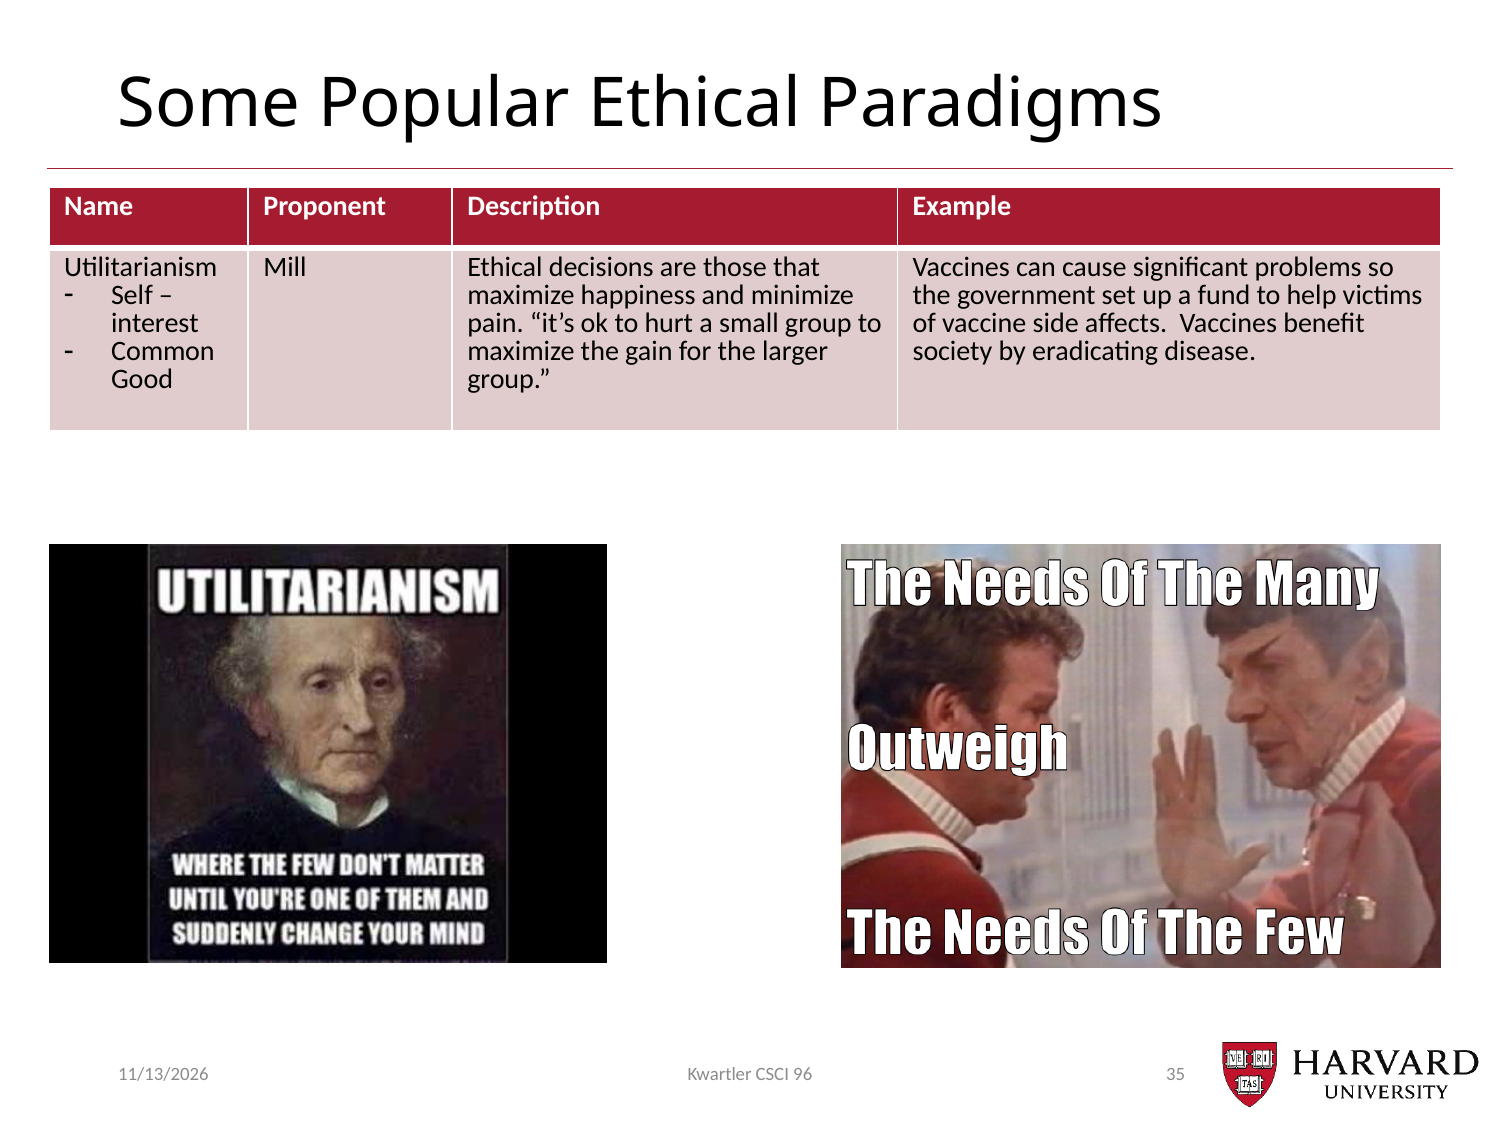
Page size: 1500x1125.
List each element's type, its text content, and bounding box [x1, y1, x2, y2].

footer Kwartler CSCI 96 [496, 1042, 1004, 1103]
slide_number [103, 1042, 441, 1103]
table_header Description [453, 188, 897, 245]
table_cell Vaccines can cause significant problems so the government set up a fund to help victims of vaccine side affects. Vaccines benefit society by eradicating disease. [898, 251, 1440, 430]
picture [841, 543, 1441, 968]
slide_number 35 [1059, 1042, 1200, 1103]
table_cell Mill [249, 251, 451, 430]
table_cell Ethical decisions are those that maximize happiness and minimize pain. “it’s ok to hurt a small group to maximize the gain for the larger group.” [453, 251, 897, 430]
table_cell Utilitarianism Self –interest Common Good [50, 251, 247, 430]
table_header Example [898, 188, 1440, 245]
table_header Name [50, 188, 247, 245]
title Some Popular Ethical Paradigms [103, 59, 1397, 157]
picture [49, 543, 607, 963]
picture [1200, 1024, 1500, 1125]
table_header Proponent [249, 188, 451, 245]
